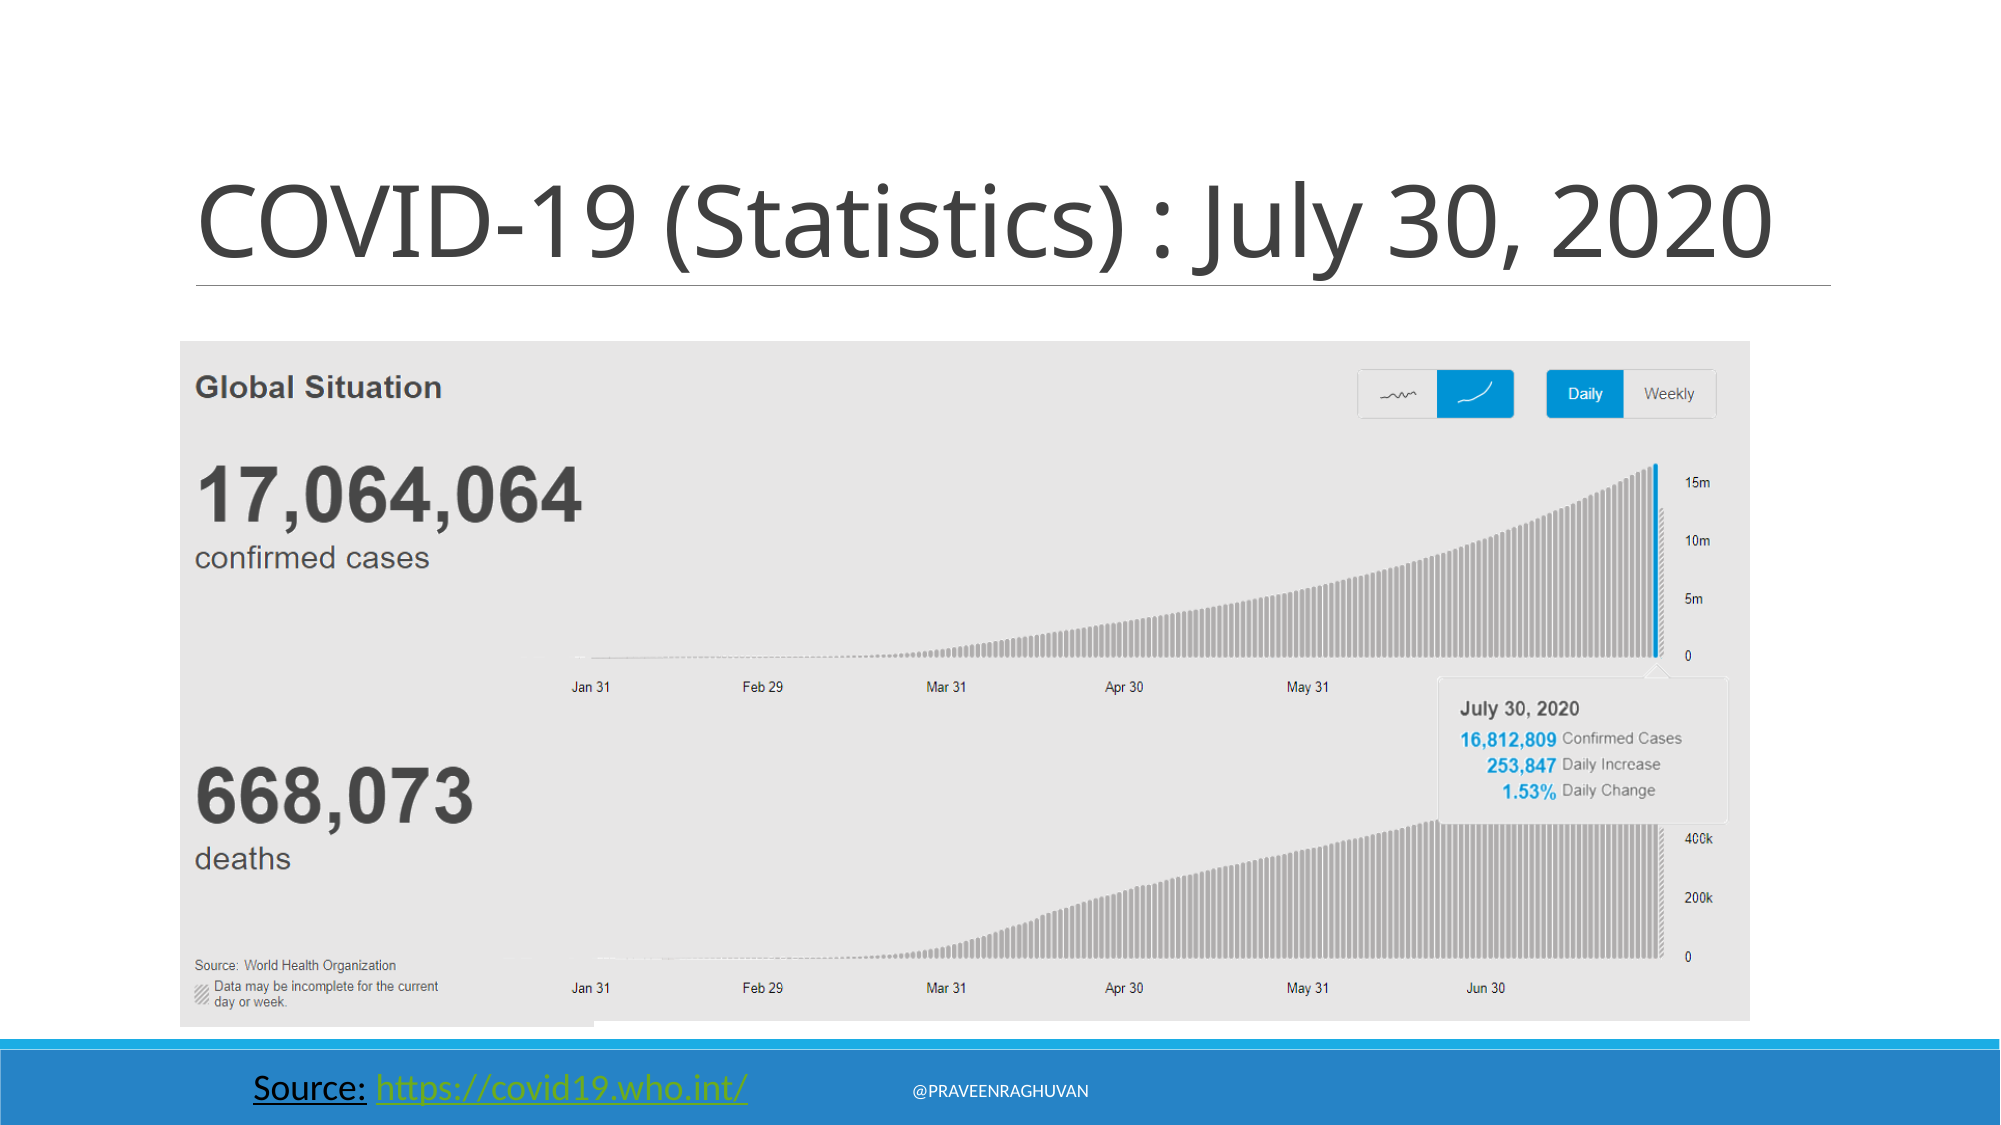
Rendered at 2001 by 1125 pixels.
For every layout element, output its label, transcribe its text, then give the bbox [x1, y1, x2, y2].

footer @praveenraghuvan [604, 1116, 1396, 1120]
text_box Source: https://covid19.who.int/ [238, 1055, 1638, 1116]
picture [179, 341, 1751, 1028]
title COVID-19 (Statistics) : July 30, 2020 [180, 47, 1830, 285]
